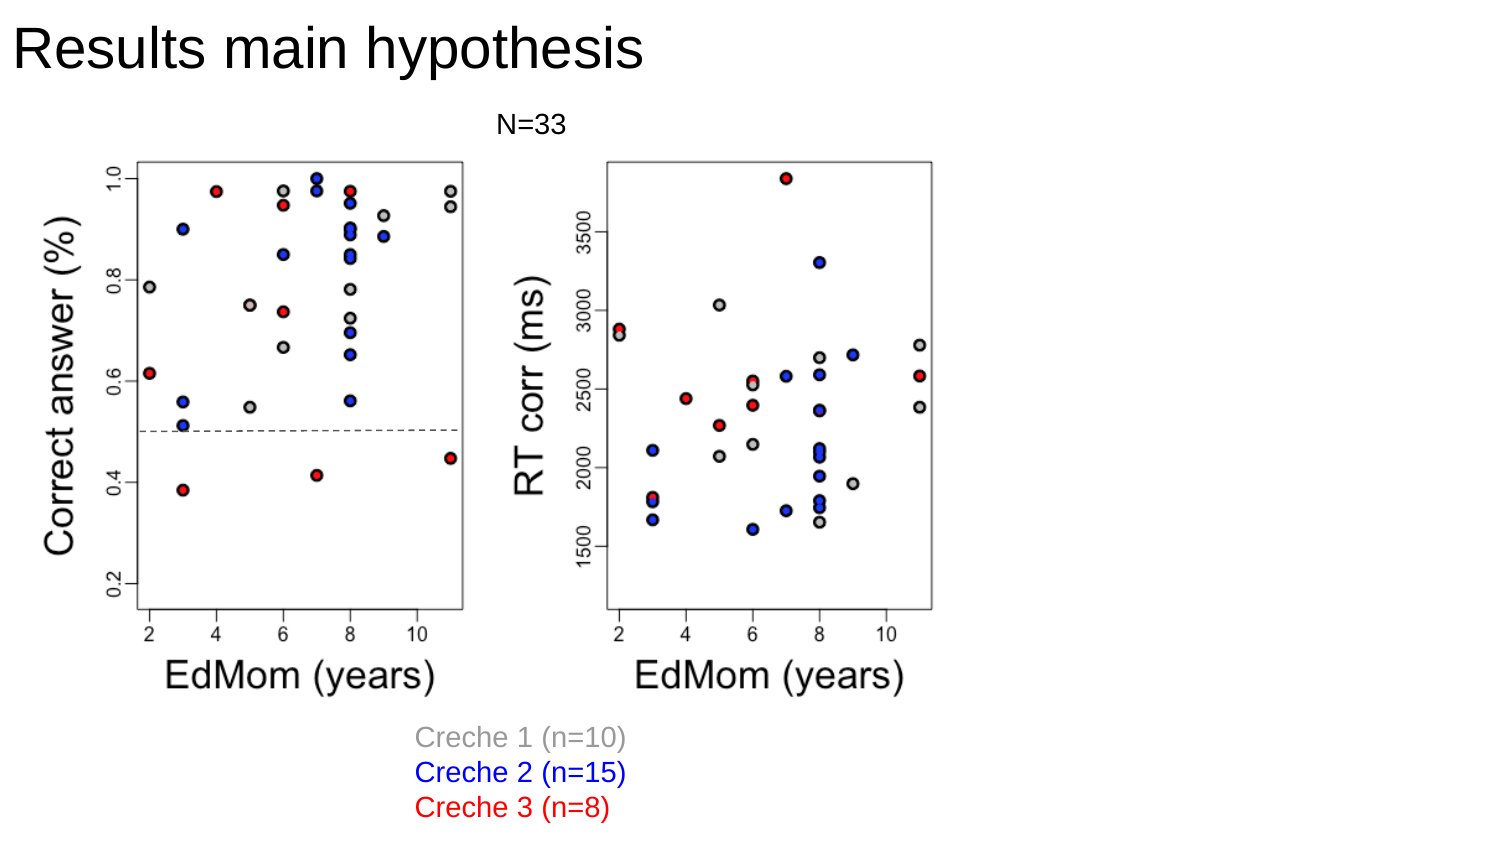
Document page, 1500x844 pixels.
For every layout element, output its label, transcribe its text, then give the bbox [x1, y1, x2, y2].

picture [40, 136, 489, 707]
text_box N=33 [373, 90, 690, 147]
text_box Creche 1 (n=10) Creche 2 (n=15) Creche 3 (n=8) [399, 703, 704, 844]
title Results main hypothesis [0, 0, 1396, 90]
picture [509, 136, 958, 707]
